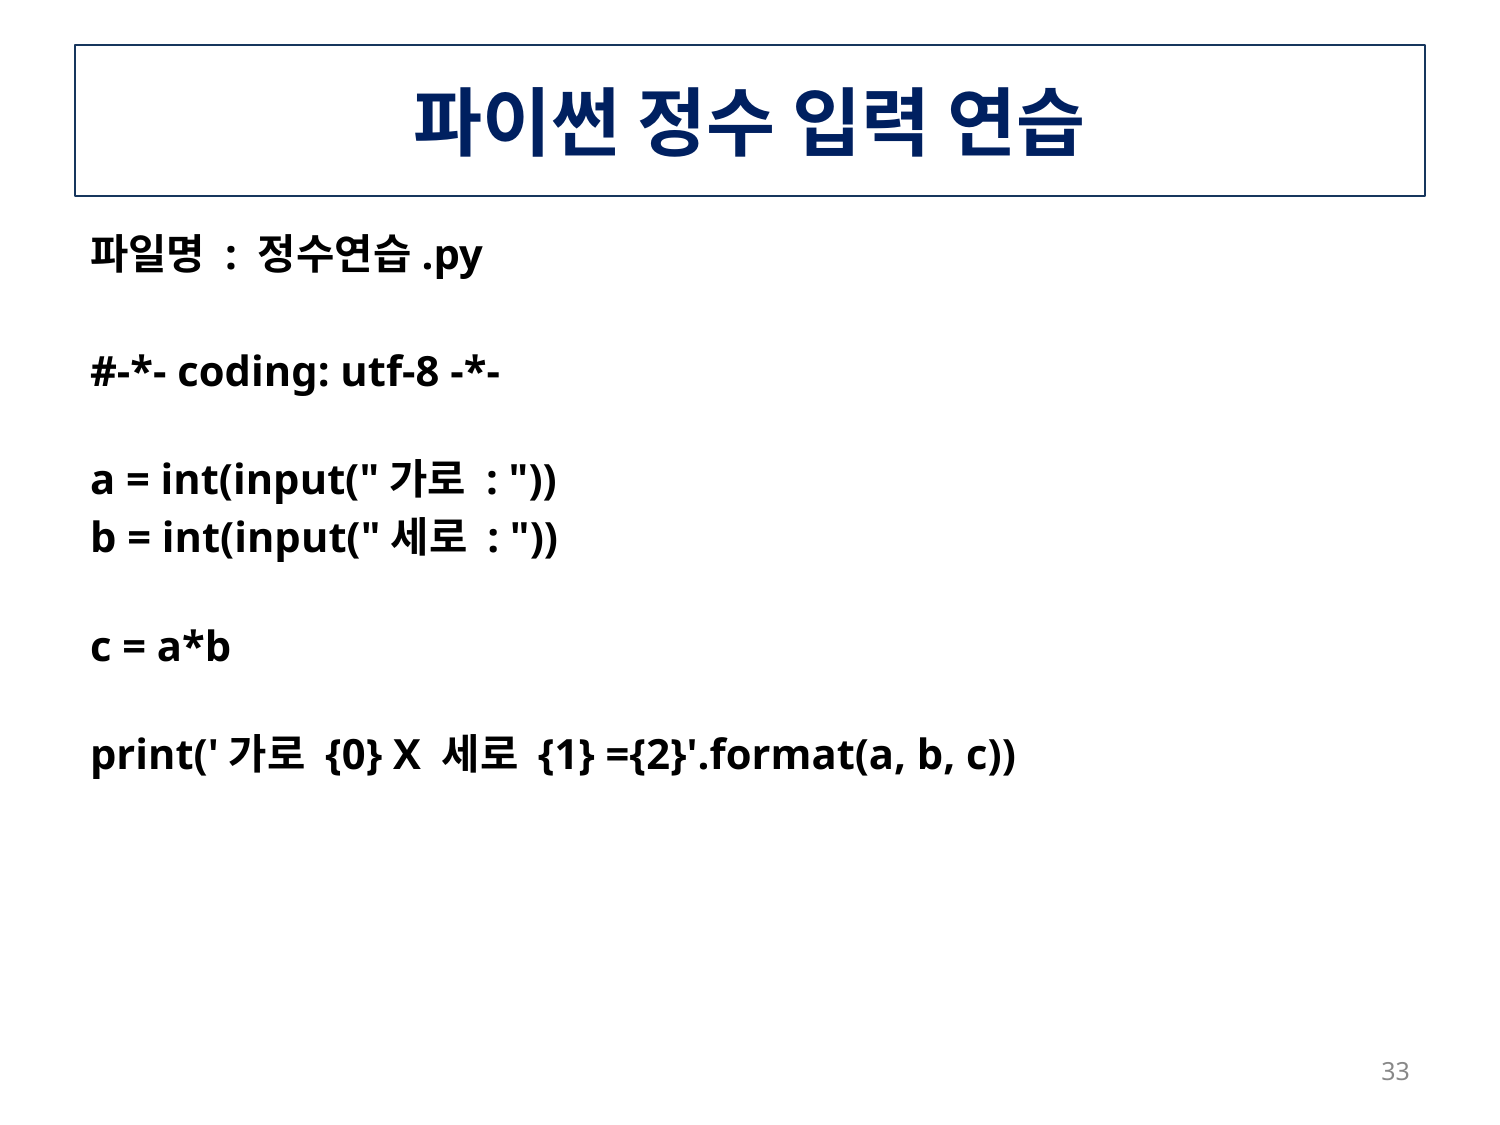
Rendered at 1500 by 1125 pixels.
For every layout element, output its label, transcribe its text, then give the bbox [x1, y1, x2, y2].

list 파일명 : 정수연습.py #-*- coding: utf-8 -*- a = int(input("가로 : ")) b = int(input("세로 : ")) c = a*b print('가로 {0} X 세로 {1} ={2}'.format(a, b, c)) [75, 219, 1425, 1005]
slide_number 33 [1074, 1042, 1425, 1103]
title 파이썬 정수 입력 연습 [74, 44, 1426, 197]
